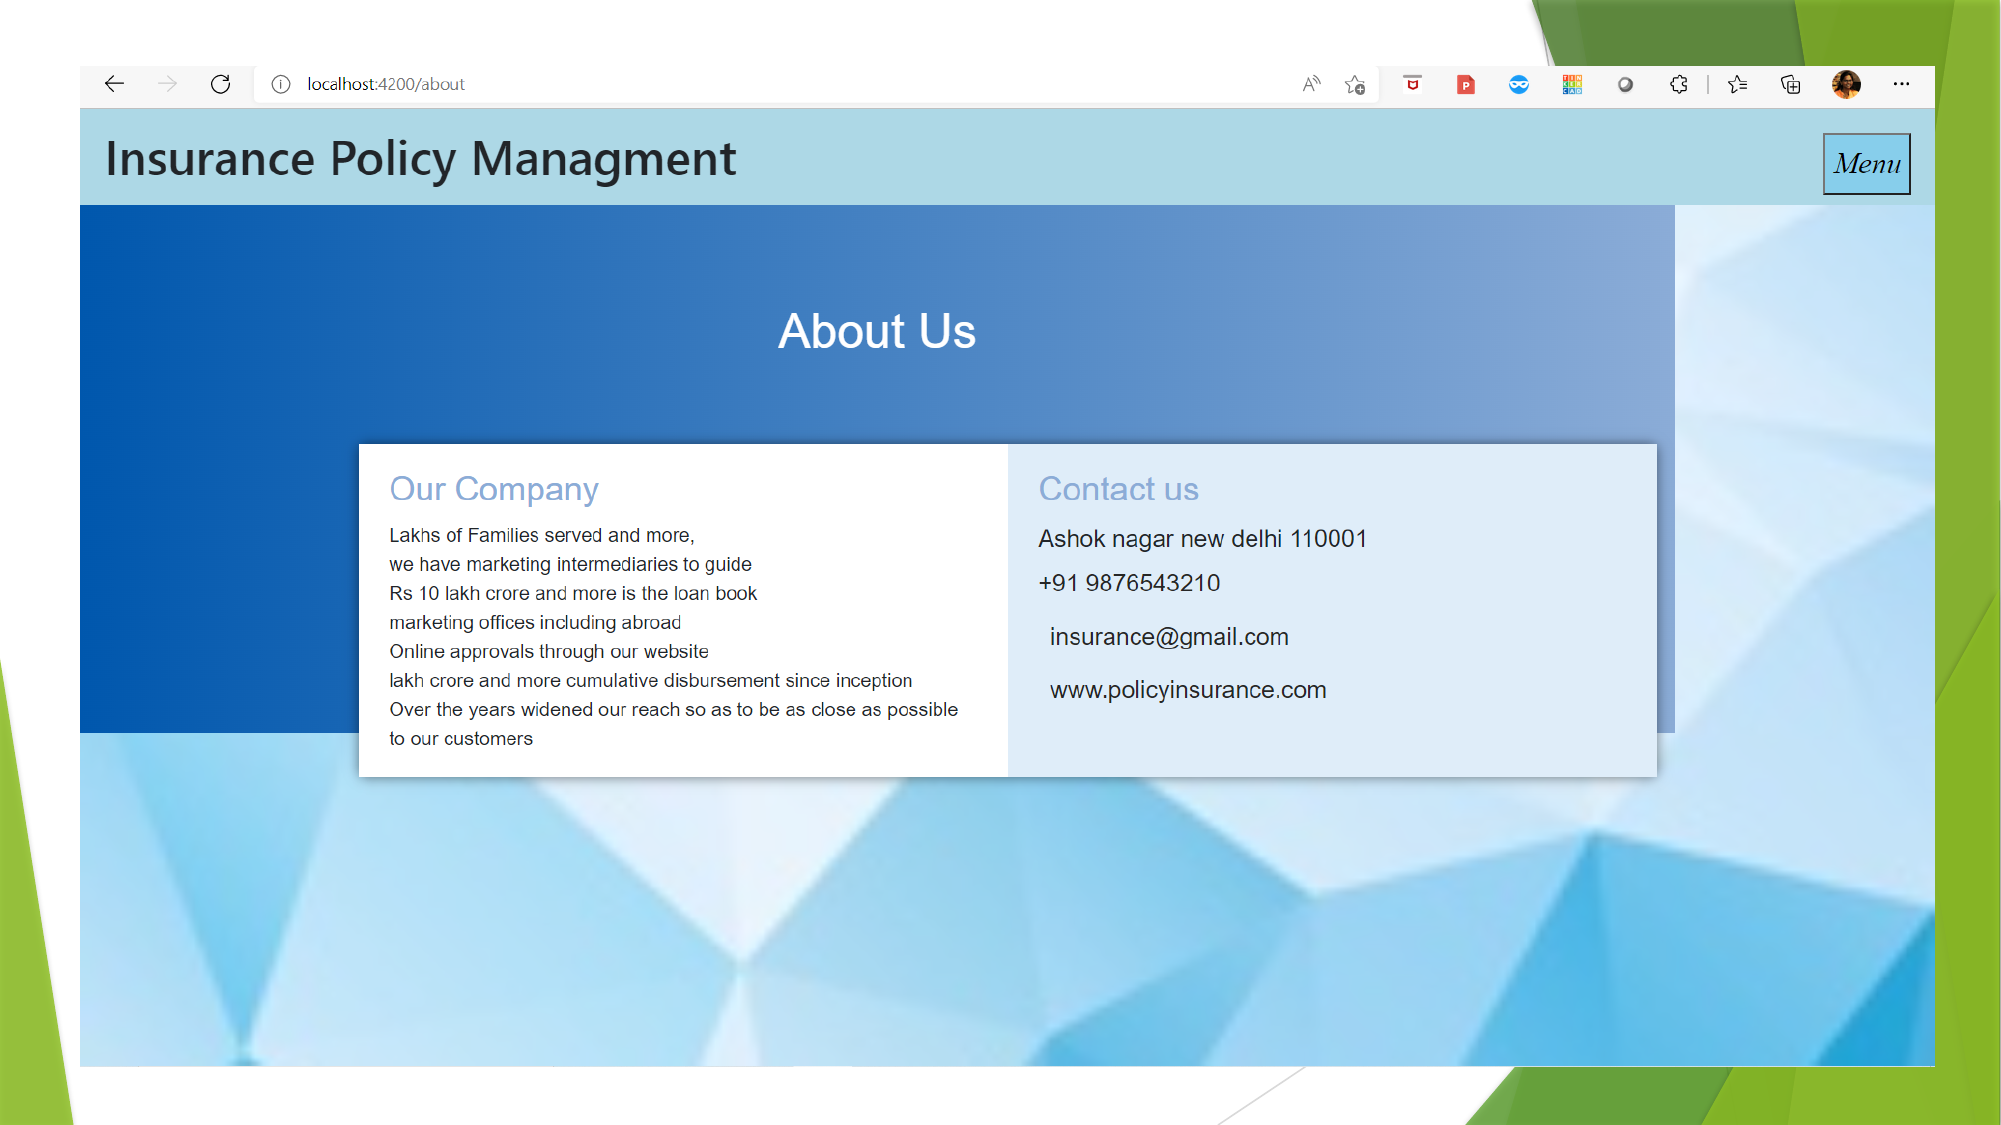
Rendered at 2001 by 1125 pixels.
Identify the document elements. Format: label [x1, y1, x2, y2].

picture [79, 66, 1936, 1067]
